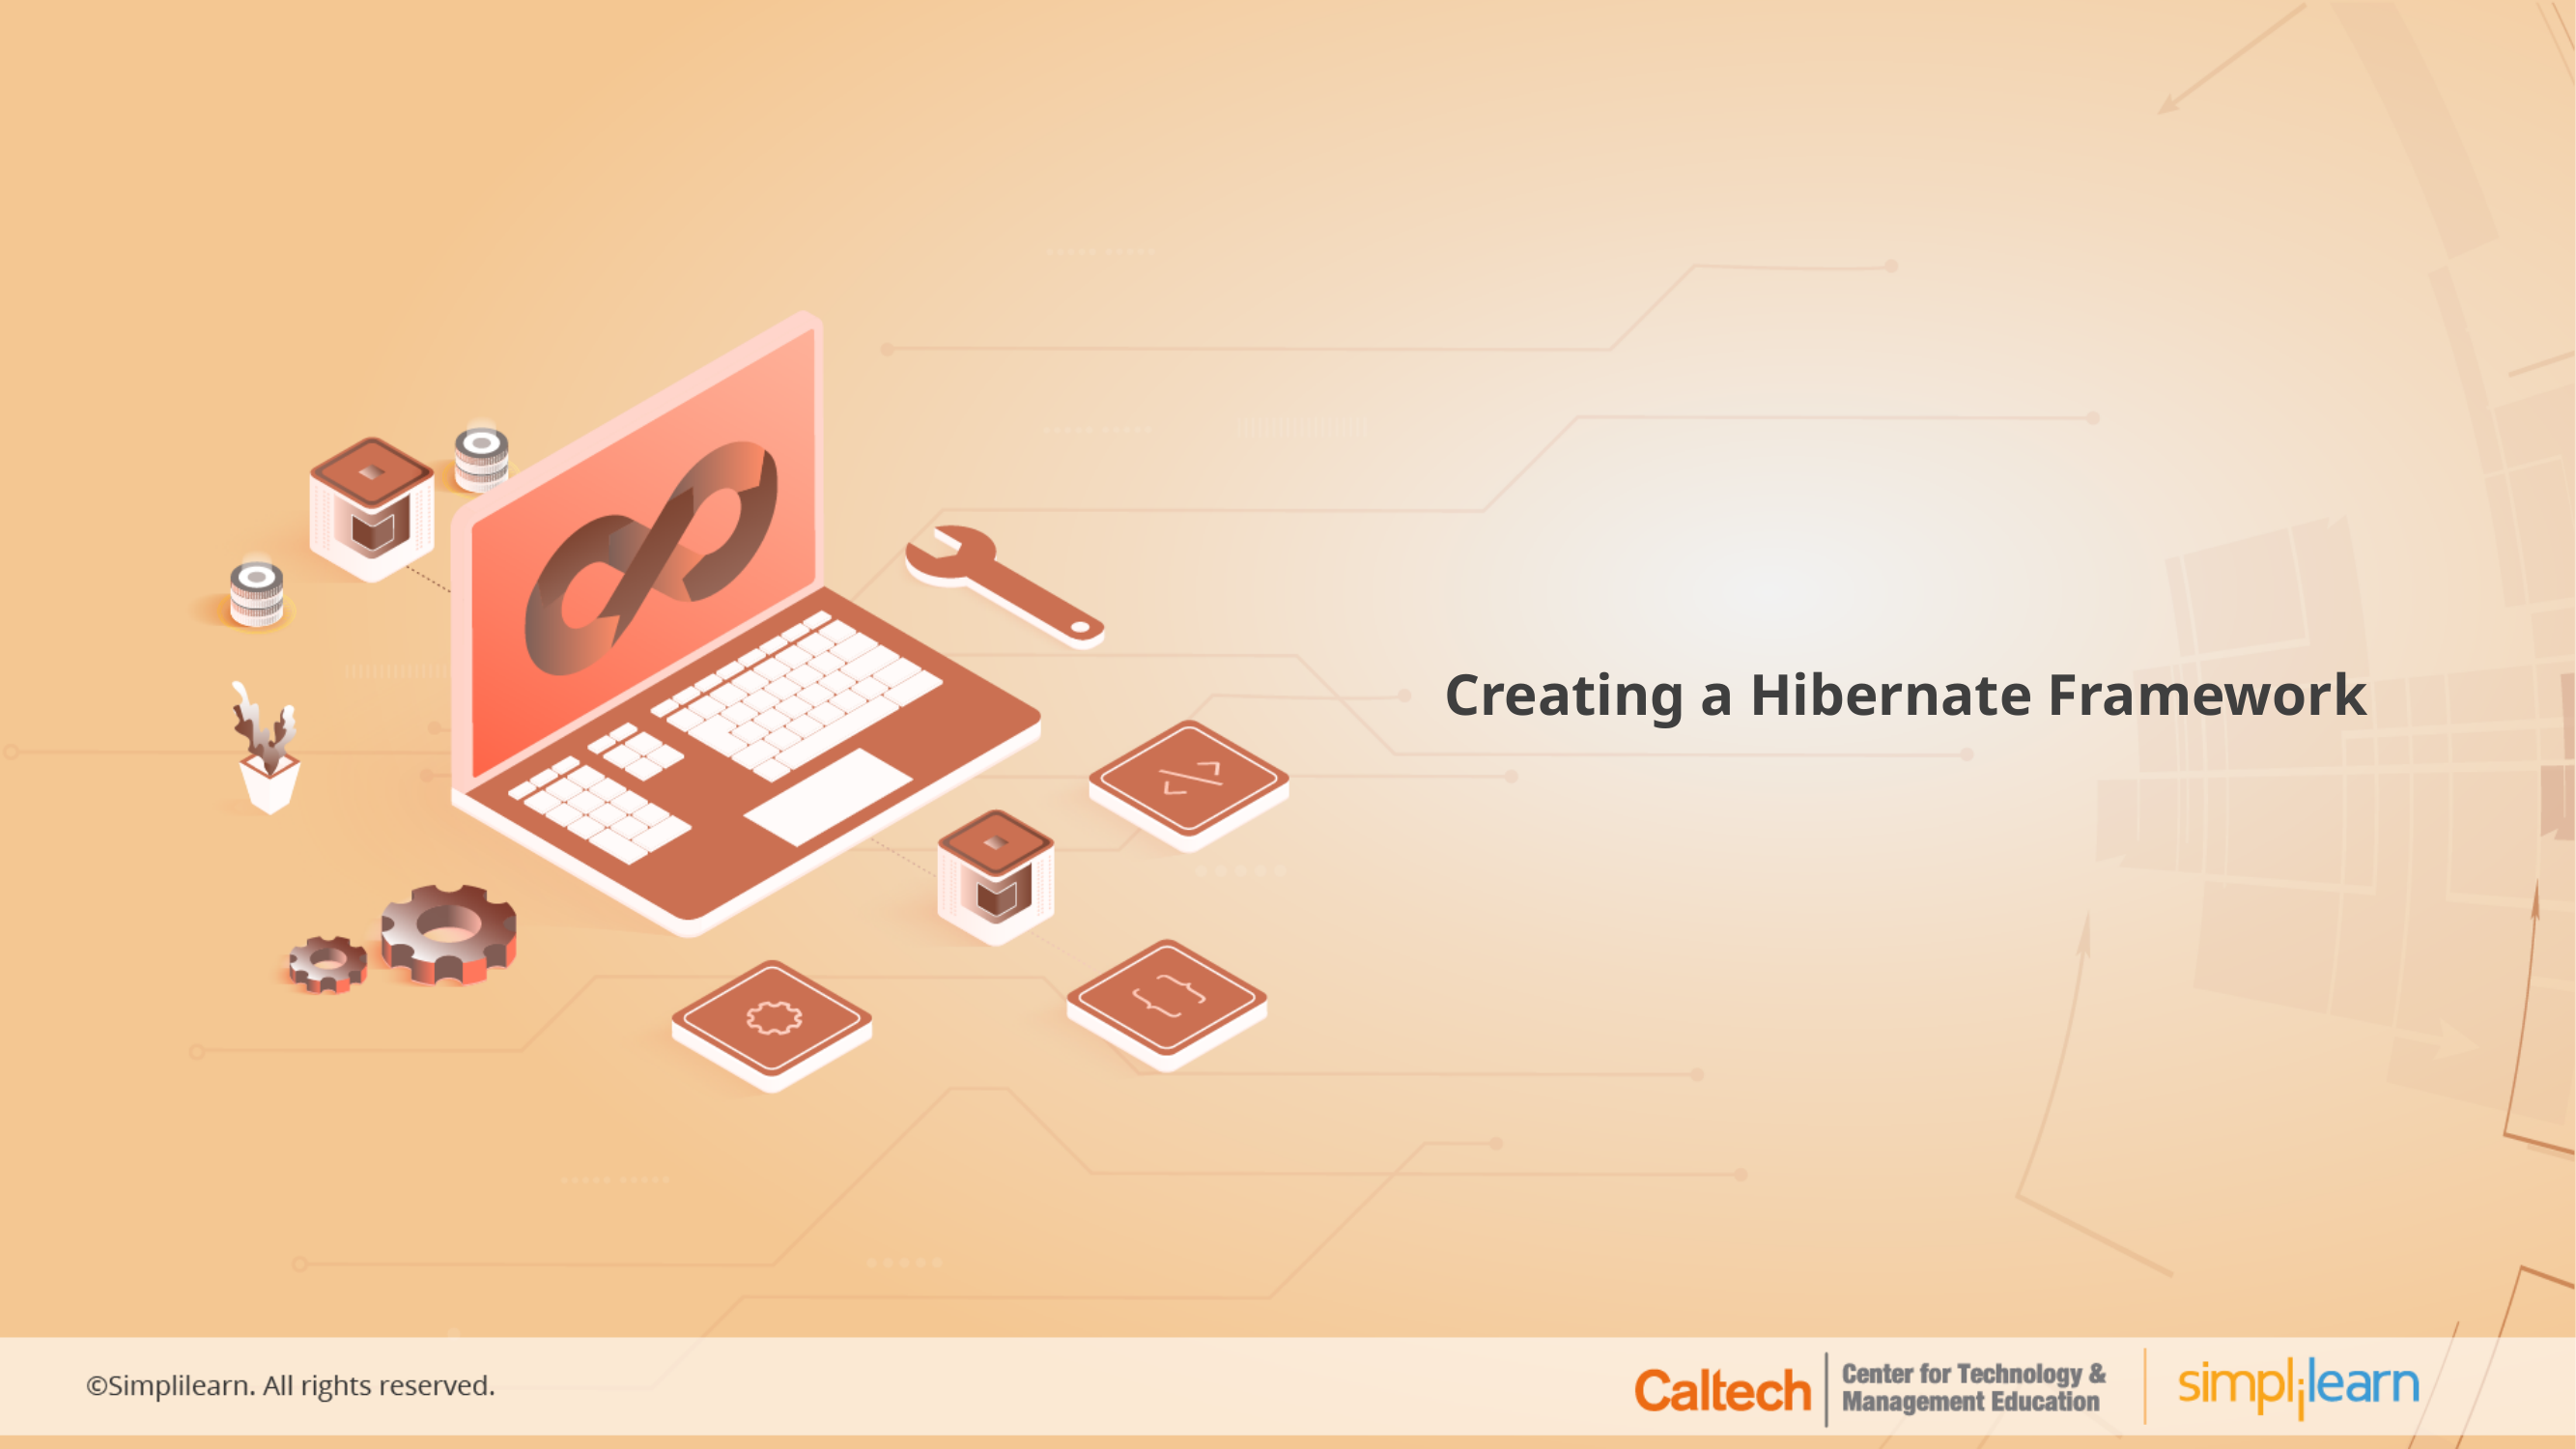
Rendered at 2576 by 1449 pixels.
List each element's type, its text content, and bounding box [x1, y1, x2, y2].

picture [0, 0, 2576, 1449]
list Creating a Hibernate Framework [1350, 651, 2454, 797]
